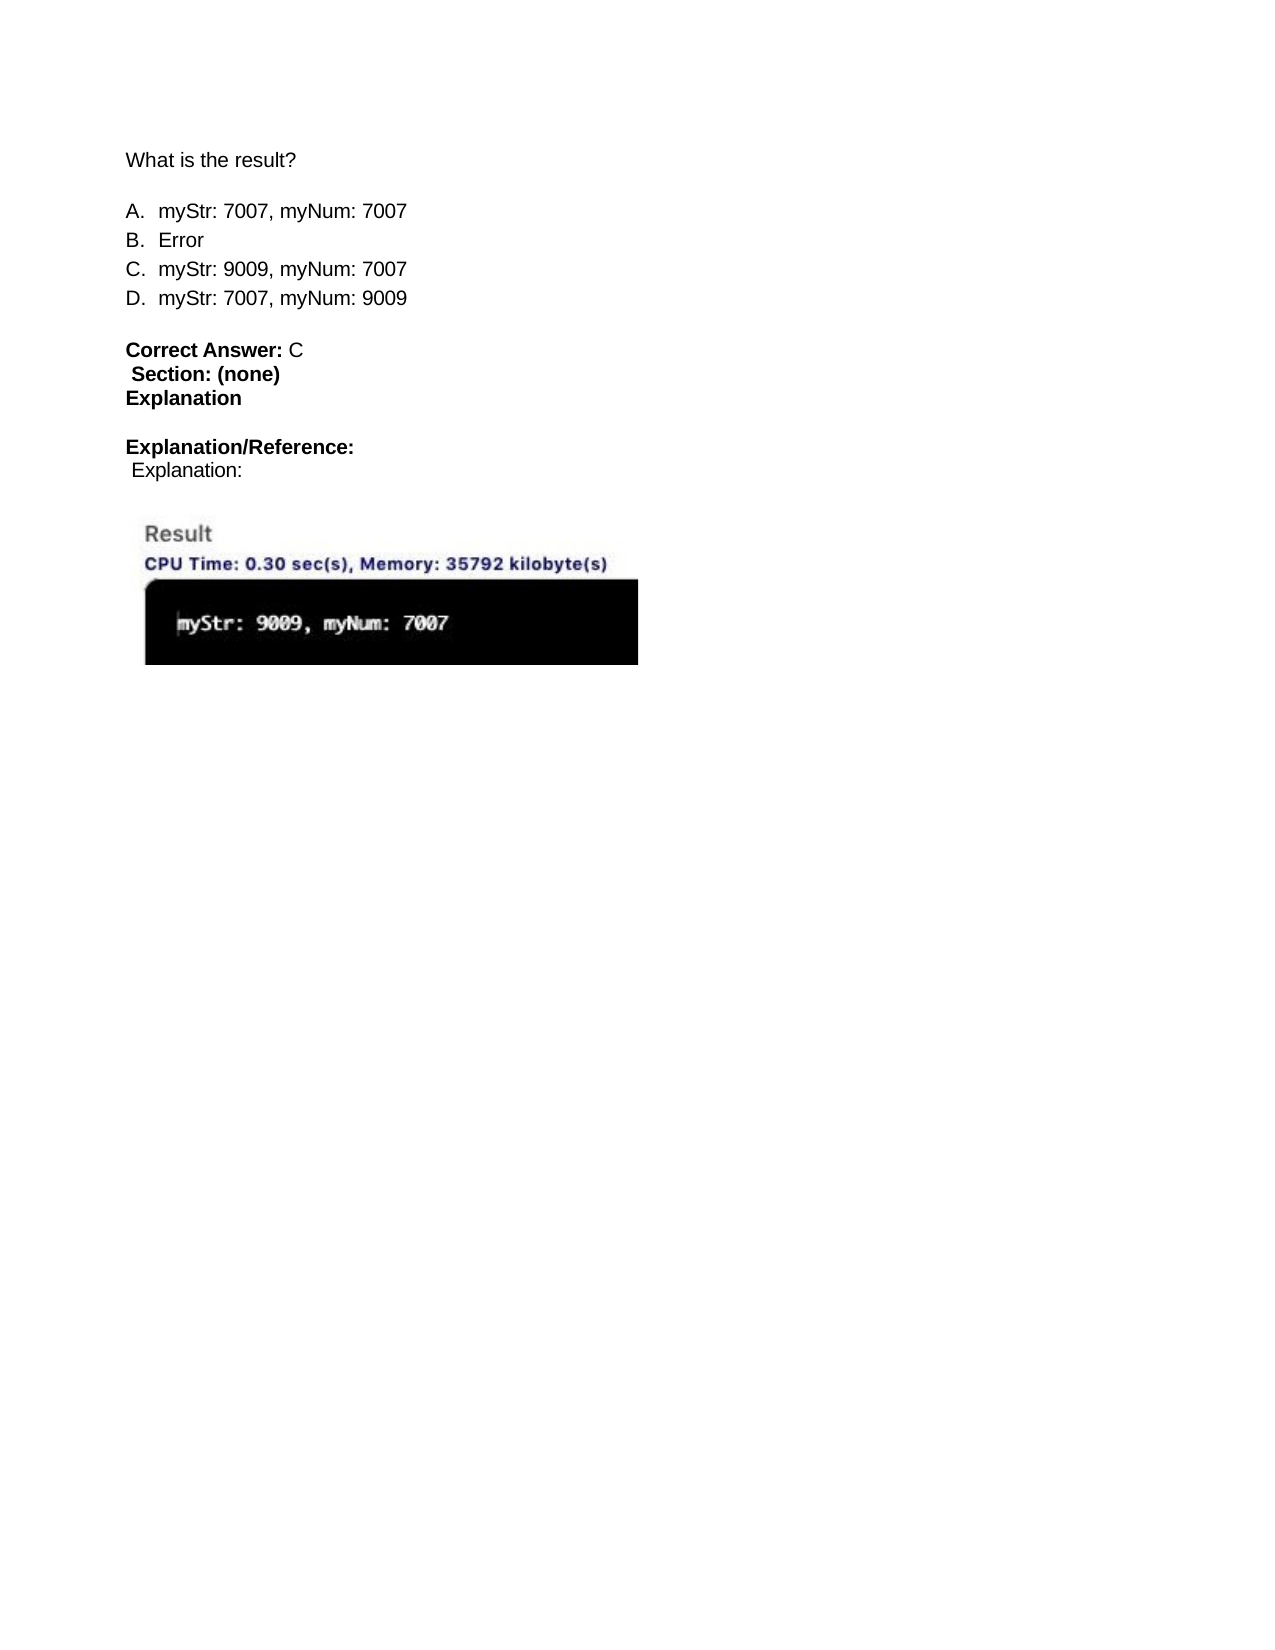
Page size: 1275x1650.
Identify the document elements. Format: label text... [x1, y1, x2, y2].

text_box [130, 515, 639, 665]
text_box What is the result? myStr: 7007, myNum: 7007 Error myStr: 9009, myNum: 7007 myStr: 7007, myNum: 9009 Correct Answer: C Section: (none) Explanation Explanation/Reference: Explanation: [123, 144, 413, 483]
